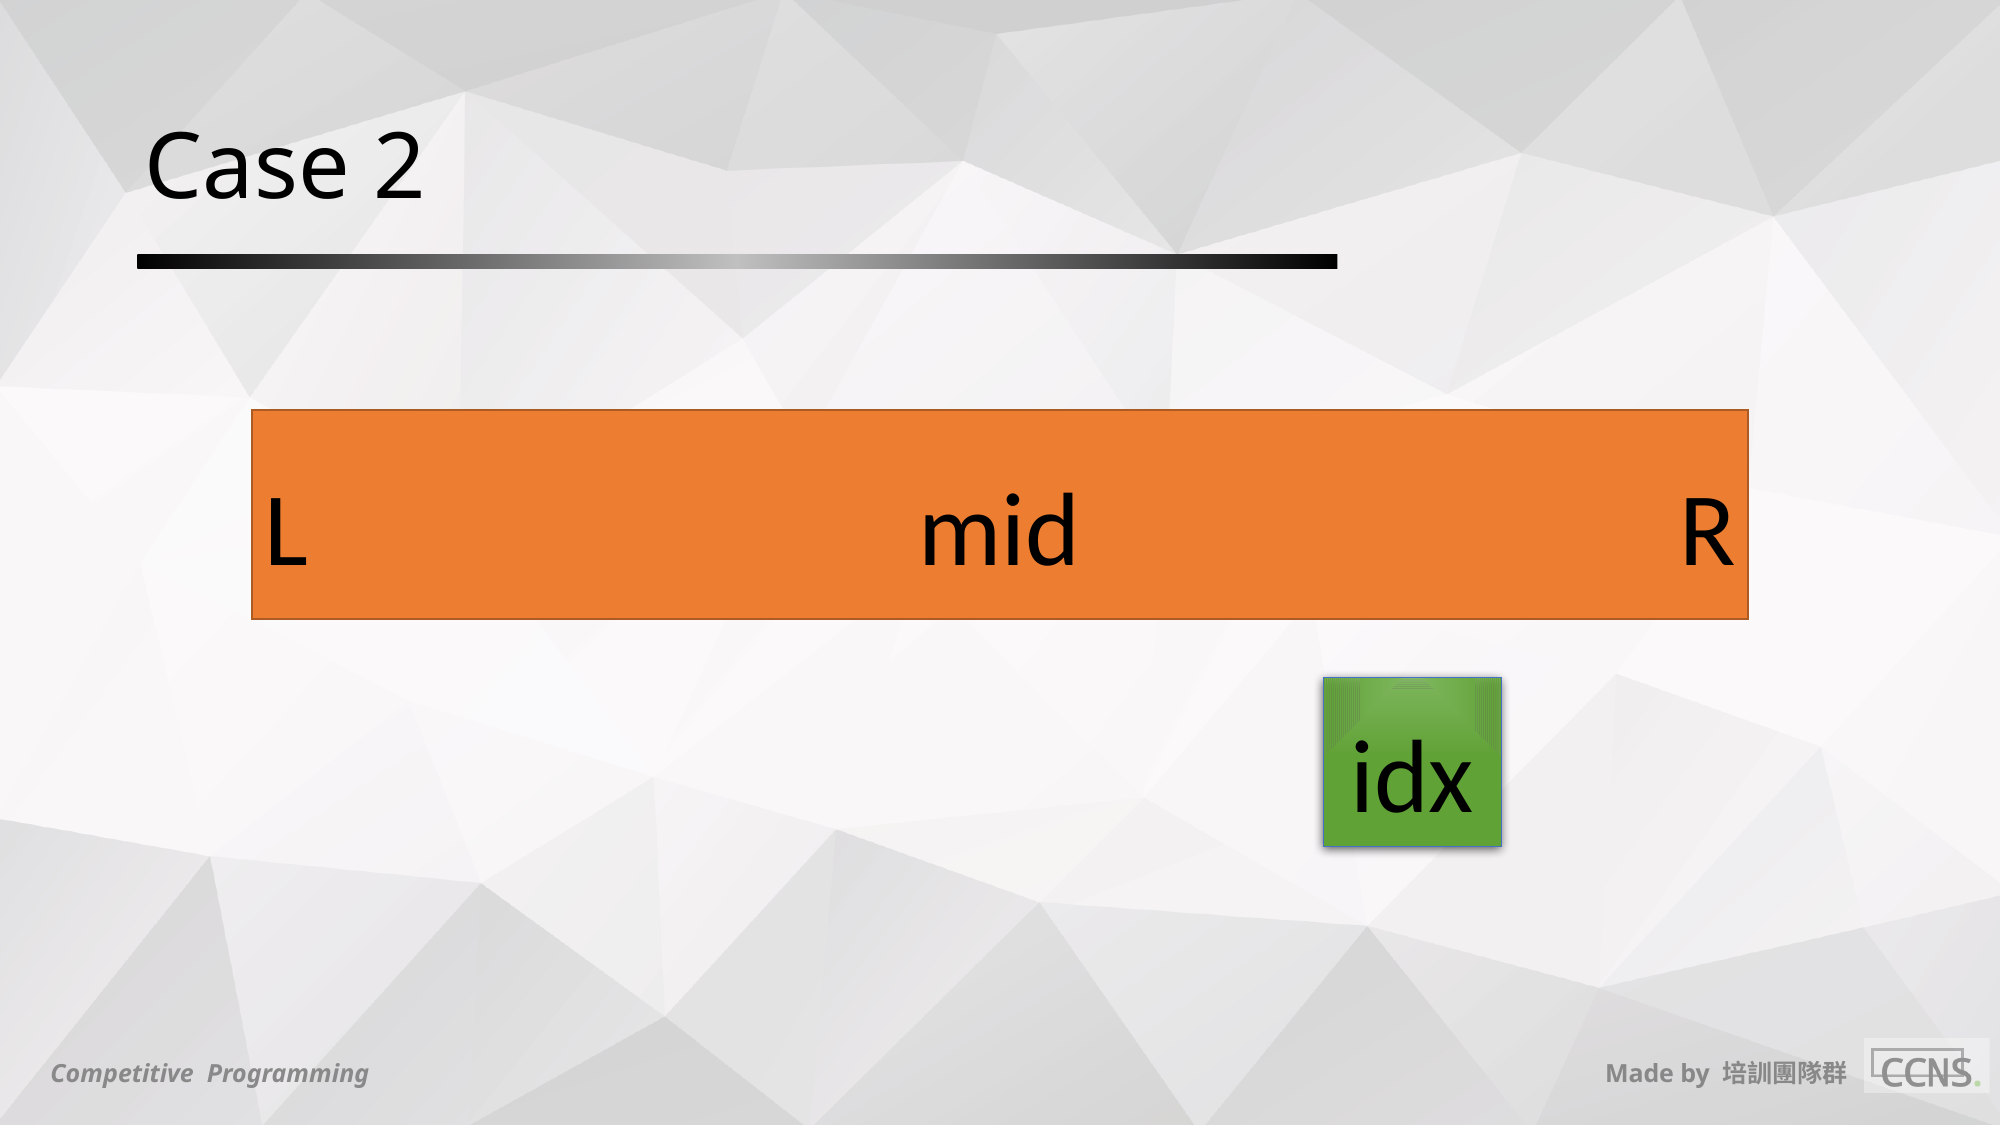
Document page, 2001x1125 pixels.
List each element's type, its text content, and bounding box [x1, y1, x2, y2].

text_box R [1671, 453, 1744, 594]
text_box [252, 410, 1748, 619]
text_box idx [1342, 700, 1483, 841]
text_box L [257, 453, 317, 594]
picture [0, 0, 2000, 1125]
title Case 2 [136, 59, 1863, 278]
text_box mid [911, 453, 1089, 594]
text_box [1323, 677, 1502, 847]
